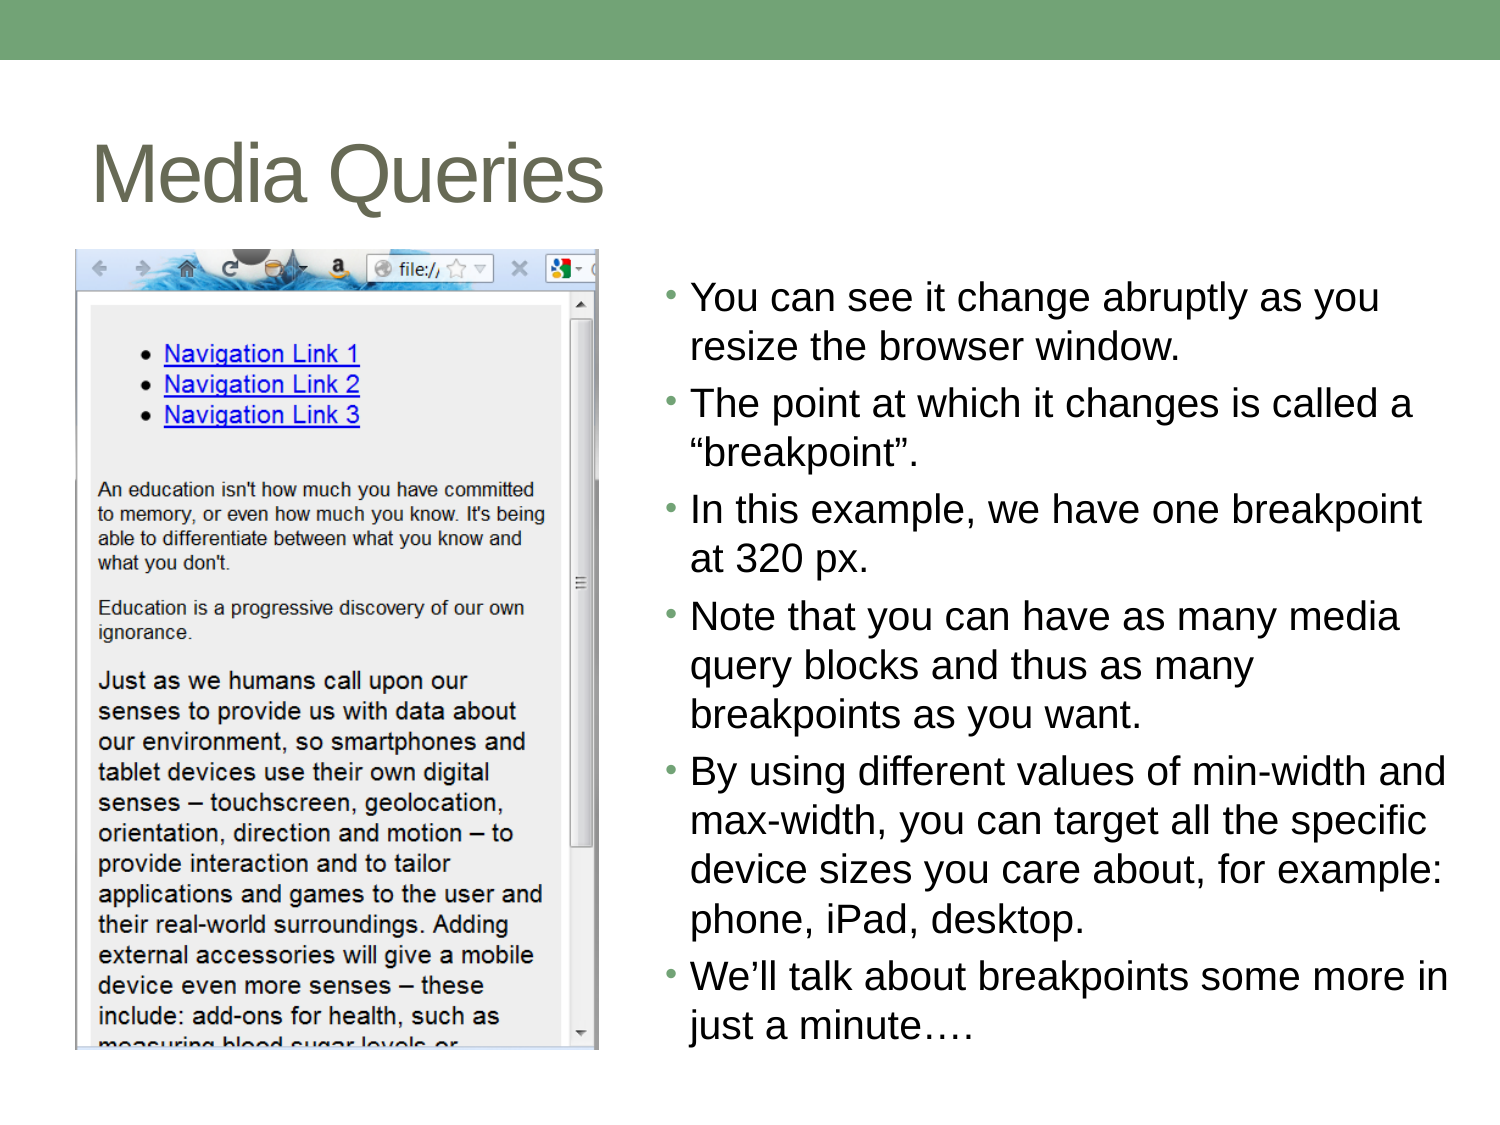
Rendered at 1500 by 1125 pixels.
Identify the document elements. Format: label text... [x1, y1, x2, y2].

list You can see it change abruptly as you resize the browser window. The point at which it changes is called a “breakpoint”. In this example, we have one breakpoint at 320 px. Note that you can have as many media query blocks and thus as many breakpoints as you want. By using different values of min-width and max-width, you can target all the specific device sizes you care about, for example: phone, iPad, desktop. We’ll talk about breakpoints some more in just a minute…. [650, 262, 1475, 1063]
title Media Queries [75, 87, 1425, 250]
picture [74, 249, 599, 1050]
